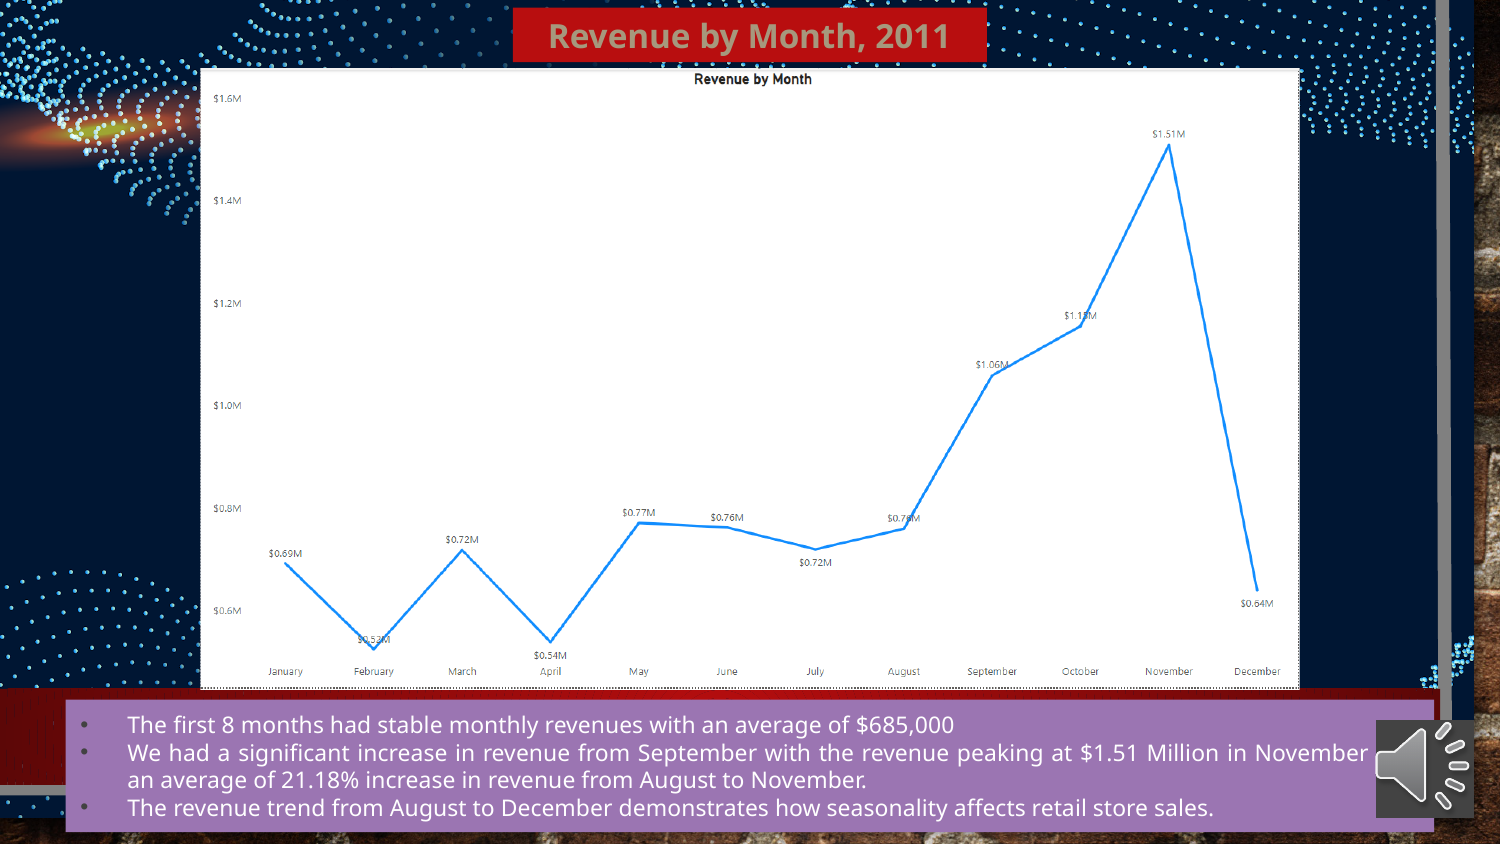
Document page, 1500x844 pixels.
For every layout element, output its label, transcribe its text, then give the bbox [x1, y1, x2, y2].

picture [0, 0, 1500, 844]
picture [0, 0, 1438, 690]
text_box The first 8 months had stable monthly revenues with an average of $685,000 We had a significant increase in revenue from September with the revenue peaking at $1.51 Million in November and an average of 21.18% increase in revenue from August to November. The revenue trend from August to December demonstrates how seasonality affects retail store sales. [65, 699, 1435, 833]
text_box Revenue by Month, 2011 [512, 7, 987, 63]
